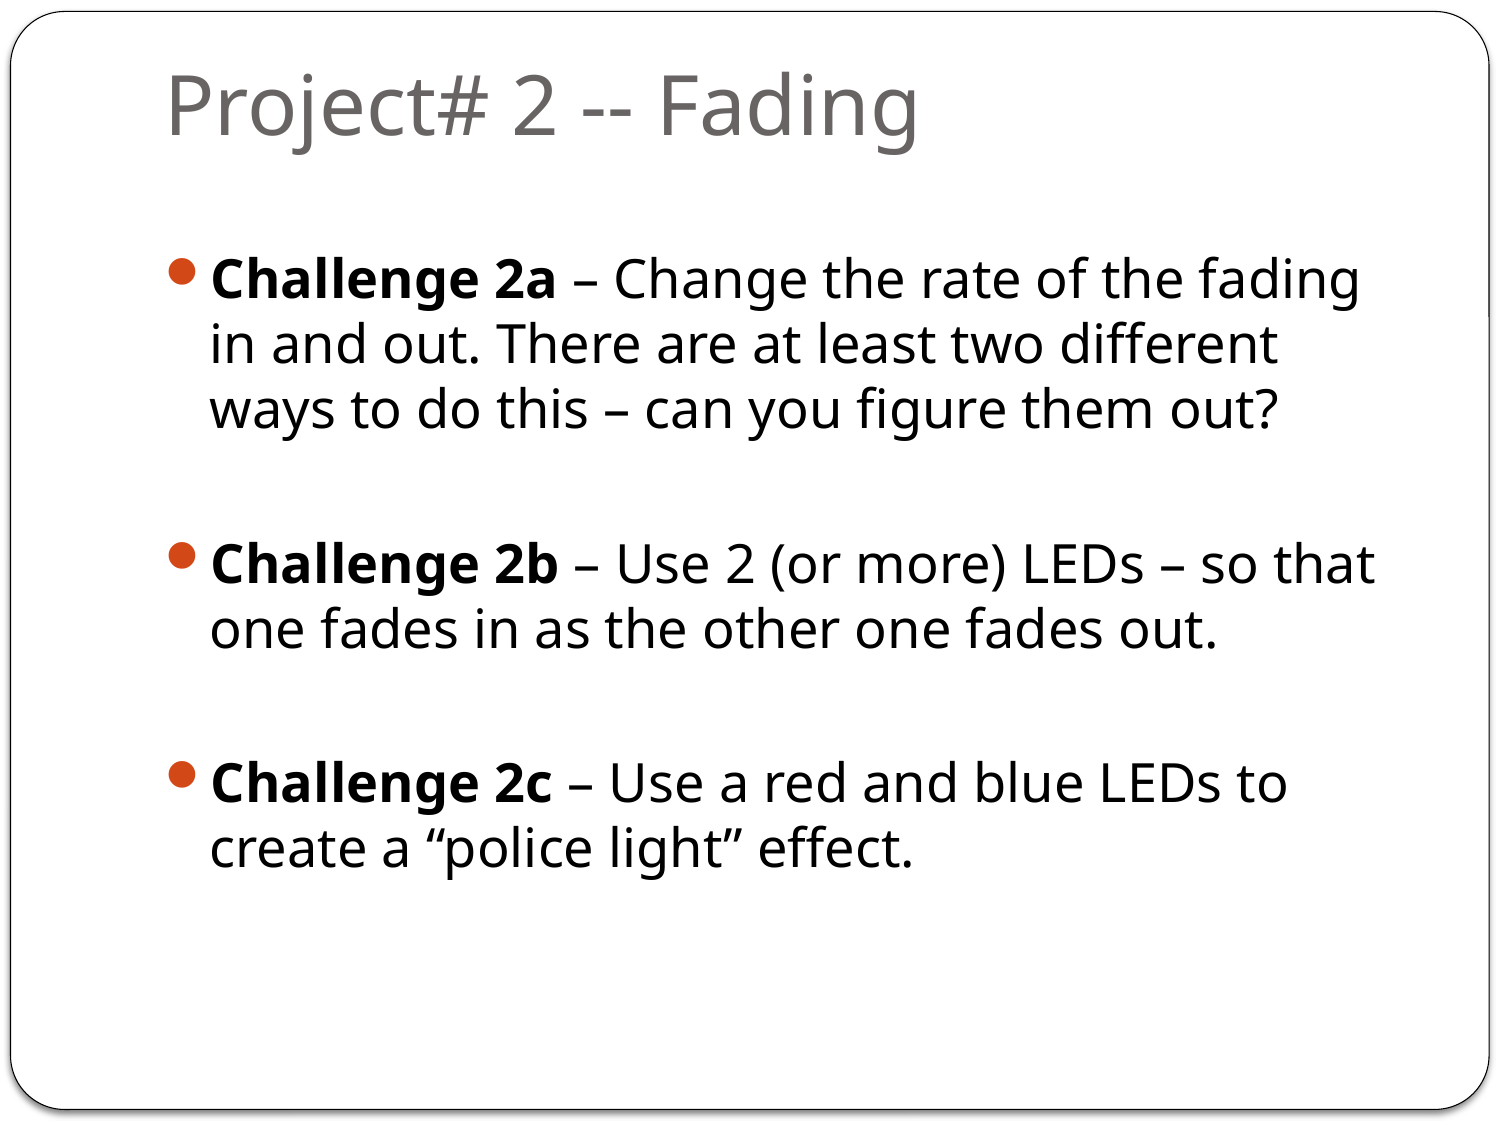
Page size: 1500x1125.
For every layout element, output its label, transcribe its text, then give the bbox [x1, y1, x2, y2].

list Challenge 2a – Change the rate of the fading in and out. There are at least two different ways to do this – can you figure them out? Challenge 2b – Use 2 (or more) LEDs – so that one fades in as the other one fades out. Challenge 2c – Use a red and blue LEDs to create a “police light” effect. [150, 237, 1425, 988]
title Project# 2 -- Fading [150, 45, 1425, 233]
